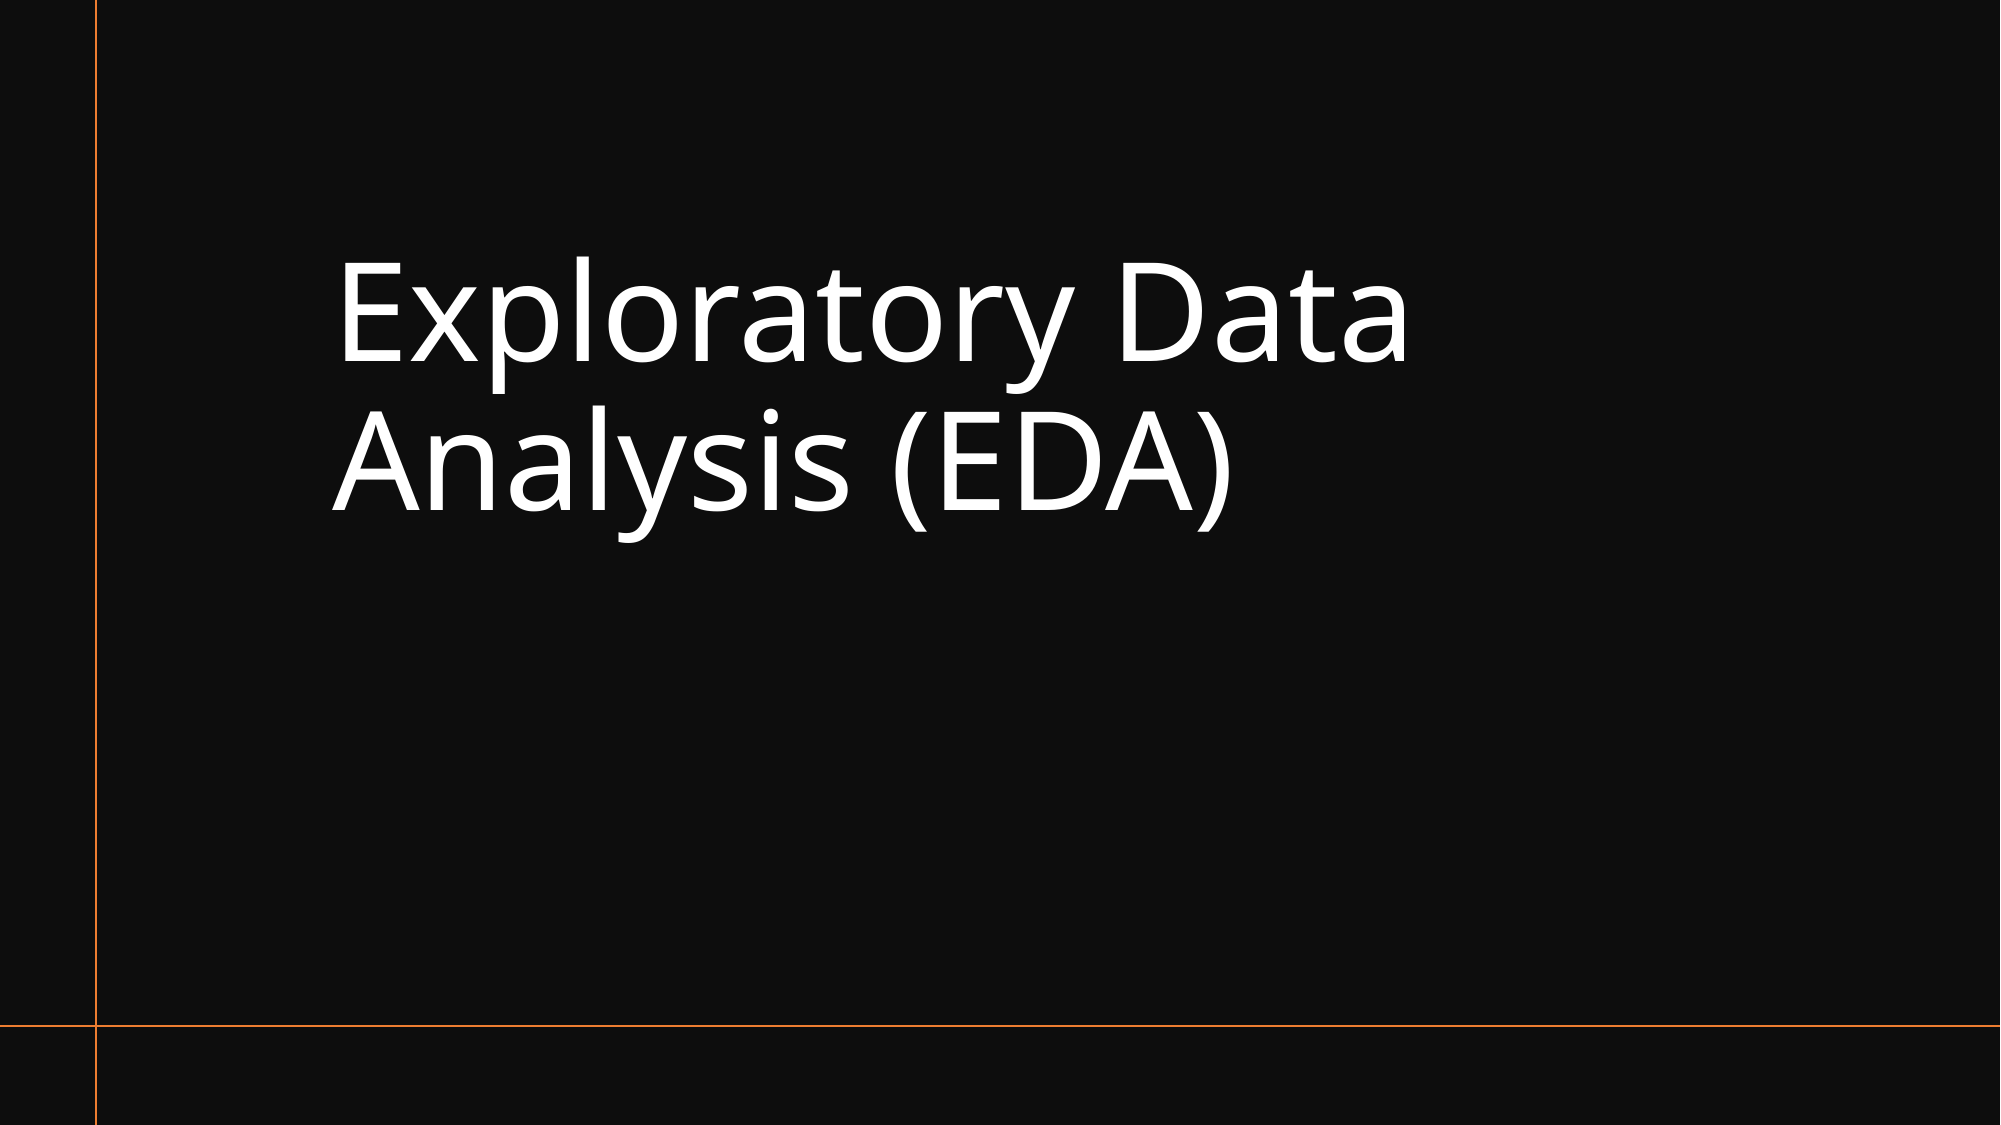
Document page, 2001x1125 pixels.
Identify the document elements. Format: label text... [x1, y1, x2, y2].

text_box [97, 0, 2000, 1025]
title Exploratory Data Analysis (EDA) [317, 155, 1642, 548]
text_box [0, 0, 95, 1025]
text_box [0, 1027, 95, 1125]
text_box [97, 1027, 2000, 1125]
